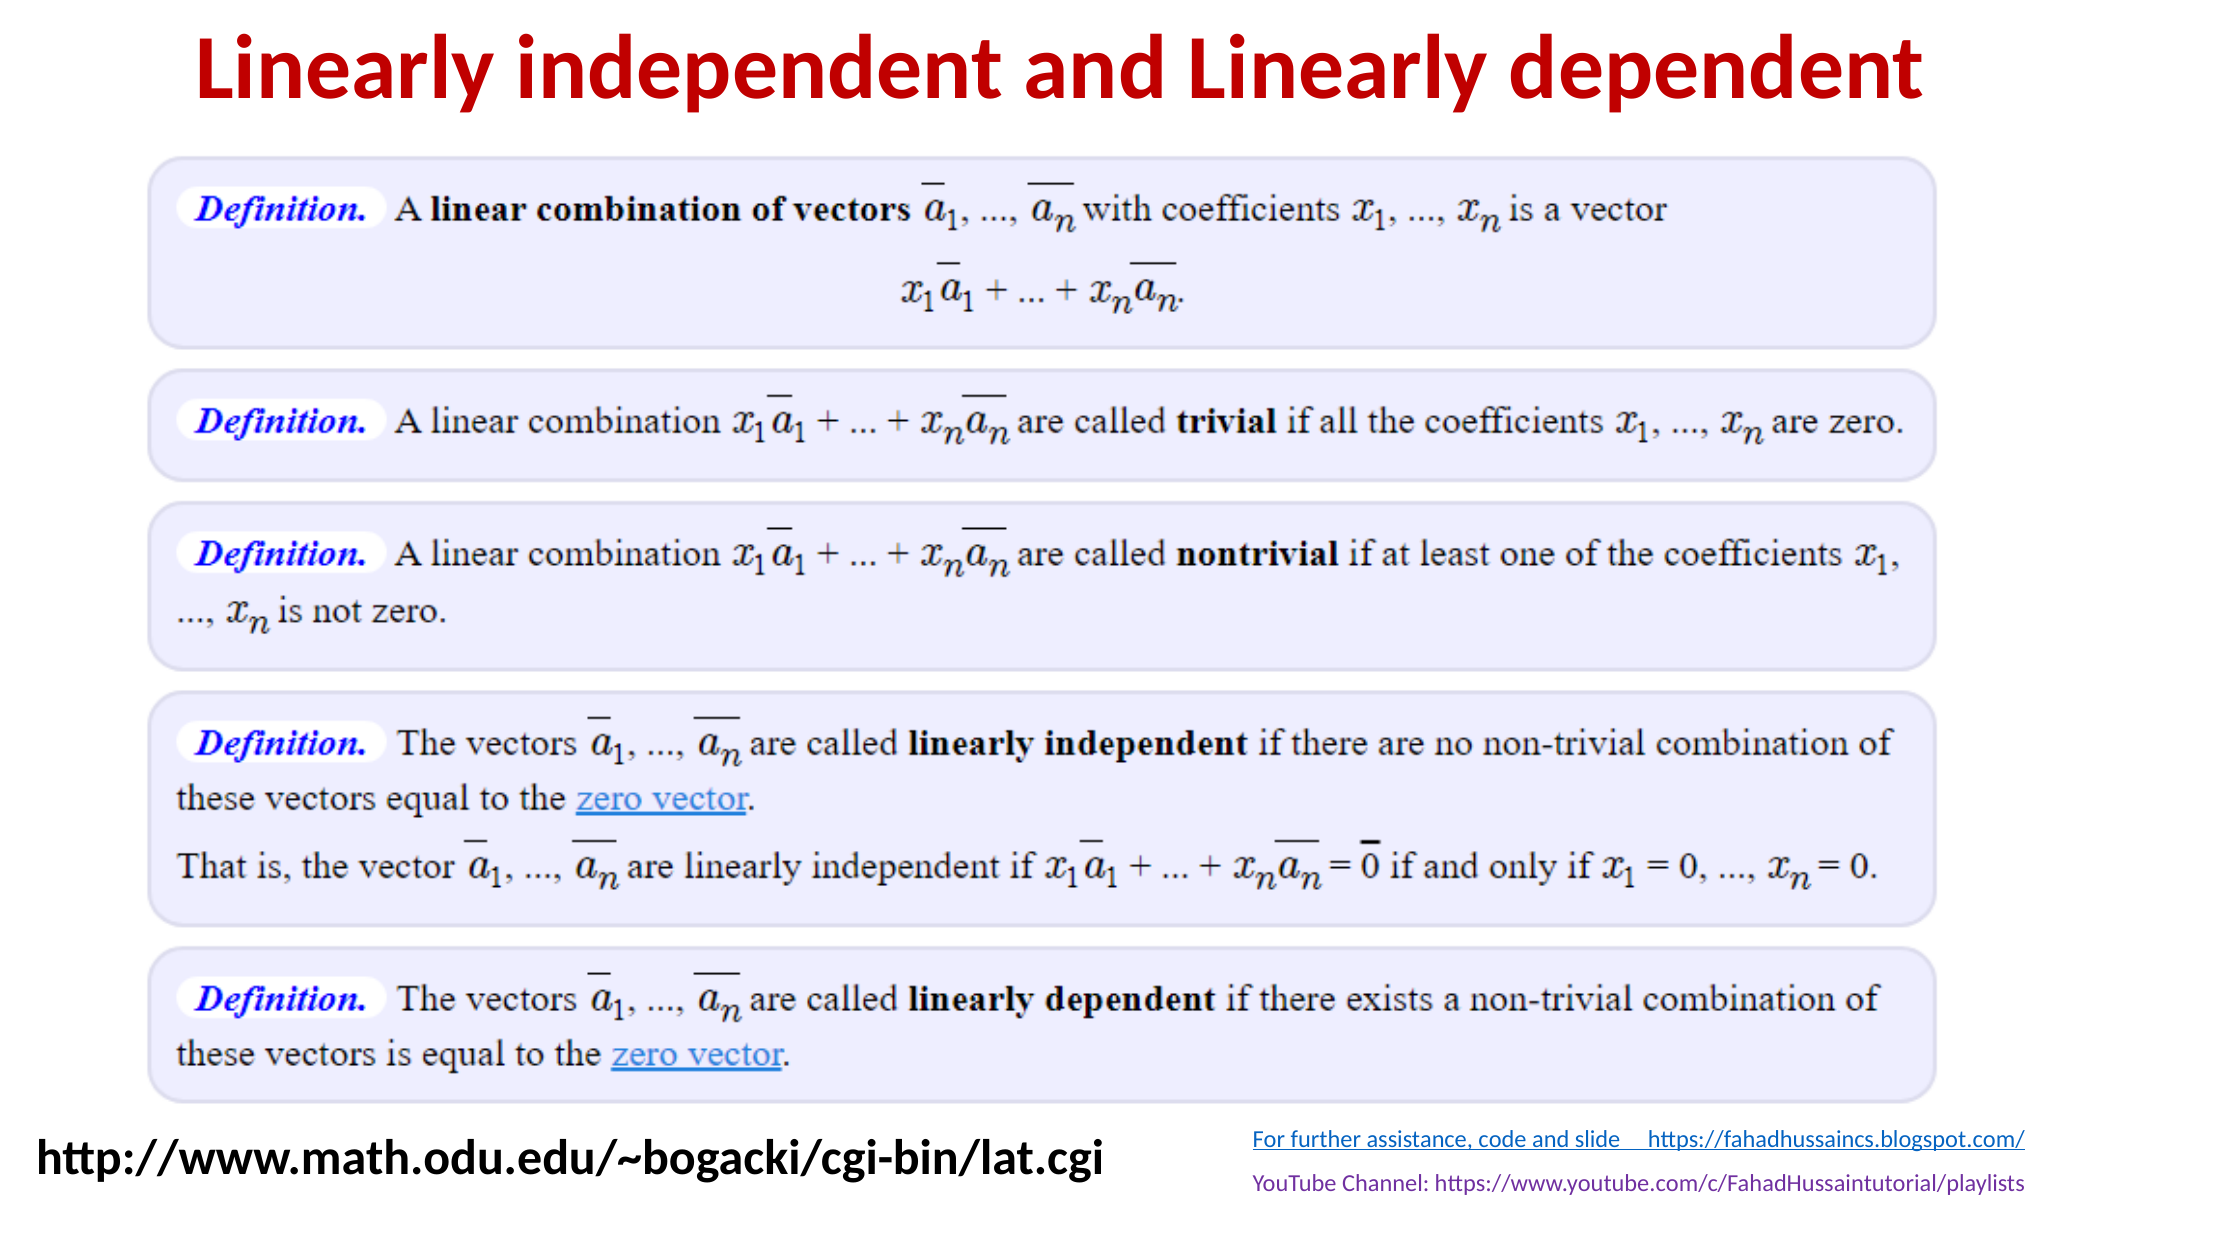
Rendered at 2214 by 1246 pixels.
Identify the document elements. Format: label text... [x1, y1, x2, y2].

subtitle For further assistance, code and slide https://fahadhussaincs.blogspot.com/ YouTube Channel: https://www.youtube.com/c/FahadHussaintutorial/playlists [1169, 1118, 2109, 1207]
text_box Linearly independent and Linearly dependent [180, 0, 1942, 125]
text_box http://www.math.odu.edu/~bogacki/cgi-bin/lat.cgi [21, 1116, 1120, 1192]
picture [143, 151, 1945, 1119]
